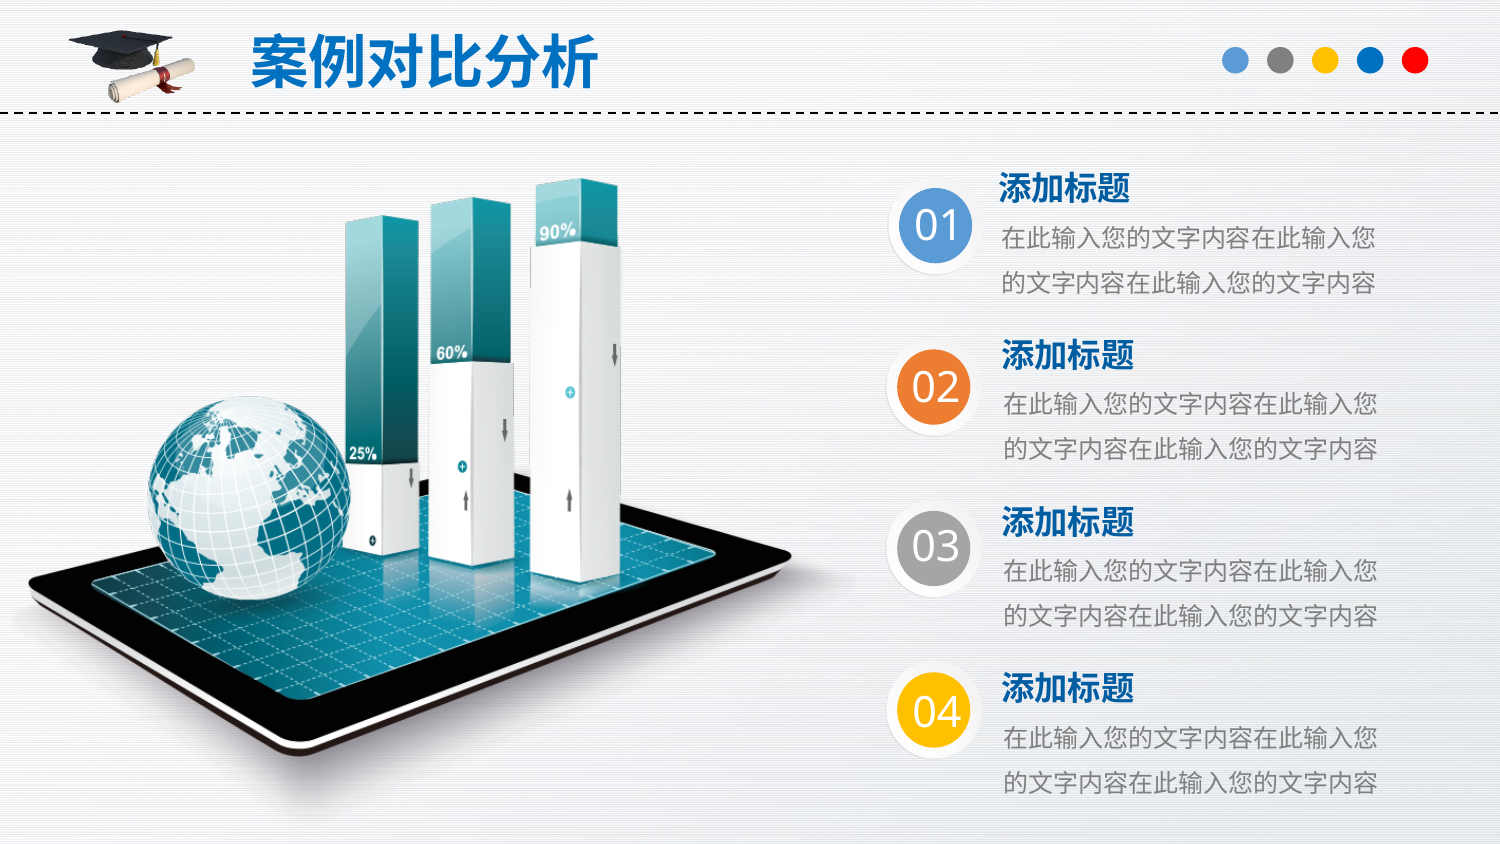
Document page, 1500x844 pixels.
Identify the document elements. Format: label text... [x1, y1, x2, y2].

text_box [887, 175, 949, 276]
text_box [1266, 45, 1295, 75]
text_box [949, 160, 1397, 307]
text_box [1221, 45, 1250, 75]
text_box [885, 498, 952, 599]
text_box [952, 326, 1400, 473]
picture [0, 0, 1500, 844]
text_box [952, 660, 1400, 807]
text_box [1310, 45, 1340, 75]
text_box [885, 337, 952, 437]
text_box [952, 493, 1400, 640]
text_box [885, 660, 952, 760]
text_box [1355, 45, 1385, 75]
text_box 案例对比分析 [201, 17, 650, 81]
text_box [1400, 45, 1430, 75]
